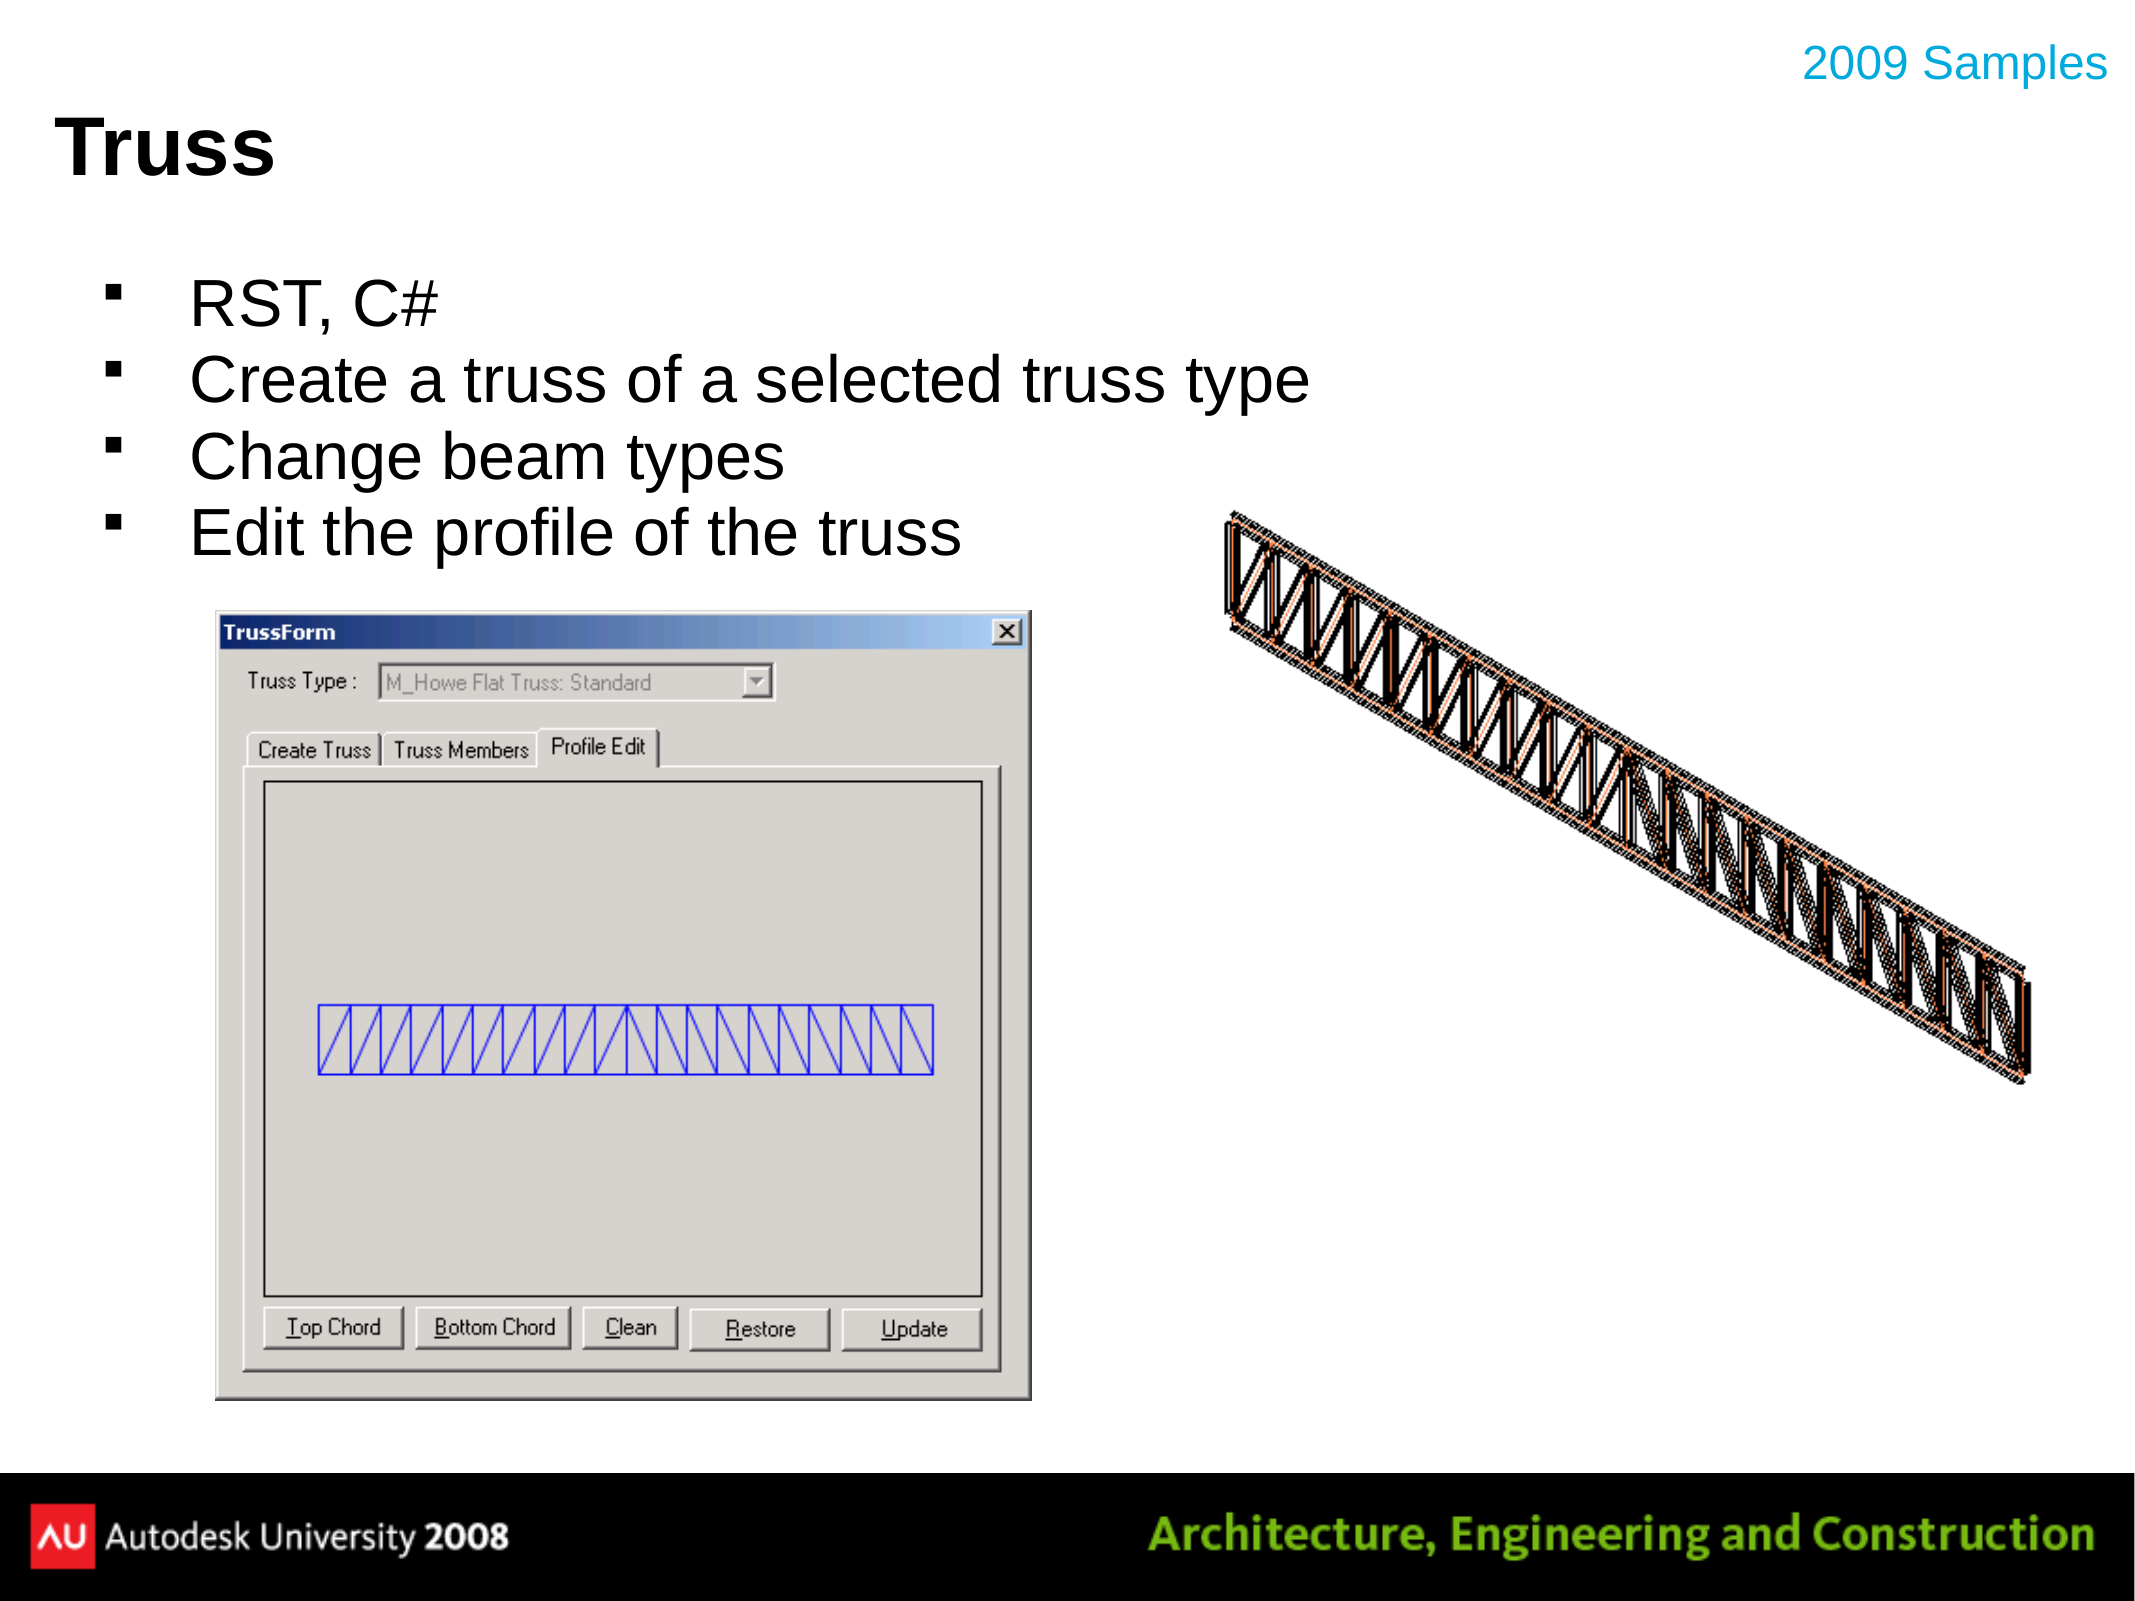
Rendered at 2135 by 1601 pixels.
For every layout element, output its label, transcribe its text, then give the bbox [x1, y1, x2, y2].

picture [0, 1473, 2135, 1601]
text_box 2009 Samples [1638, 31, 2110, 90]
list RST, C# Create a truss of a selected truss type Change beam types Edit the profile of the truss [73, 274, 1406, 643]
picture [1178, 462, 2080, 1121]
picture [215, 610, 1033, 1401]
title Truss [54, 59, 1985, 226]
